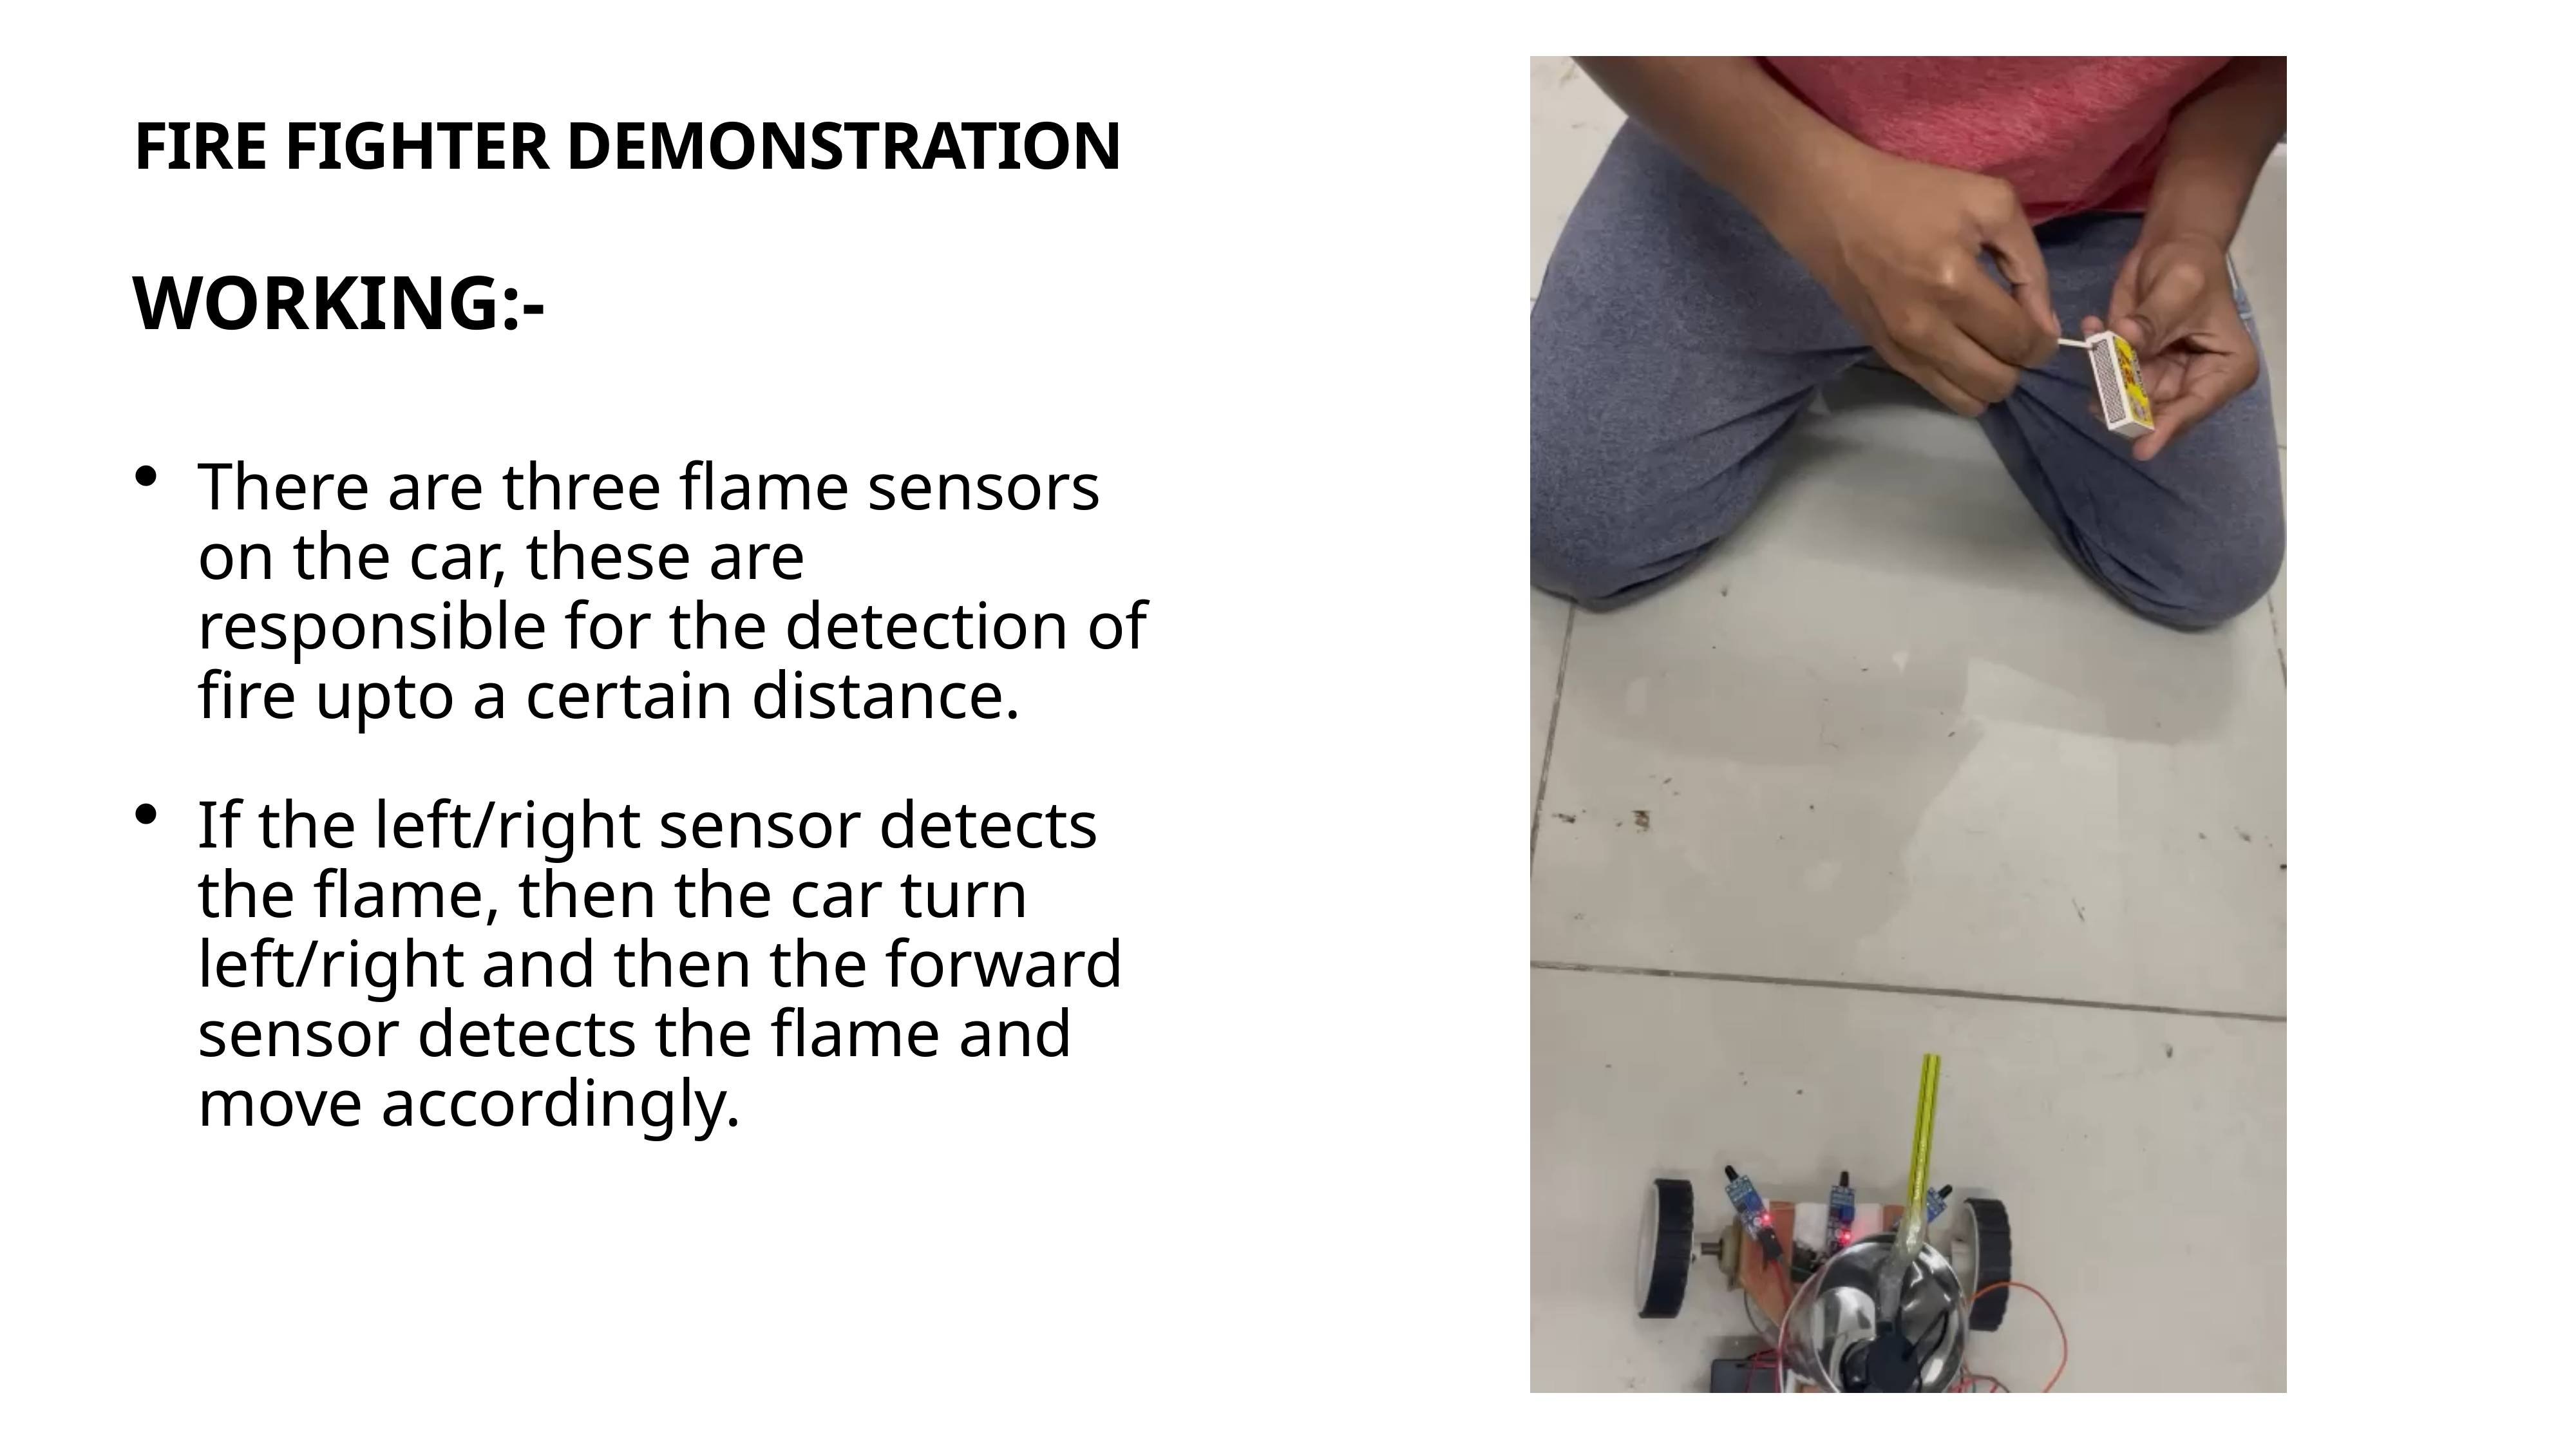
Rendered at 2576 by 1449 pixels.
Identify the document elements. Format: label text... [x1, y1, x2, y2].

list WORKING:- [127, 266, 1161, 350]
picture [1530, 55, 2287, 1394]
list There are three flame sensors on the car, these are responsible for the detection of fire upto a certain distance. If the left/right sensor detects the flame, then the car turn left/right and then the forward sensor detects the flame and move accordingly. [127, 448, 1161, 1321]
title FIRE FIGHTER DEMONSTRATION [127, 113, 1161, 266]
